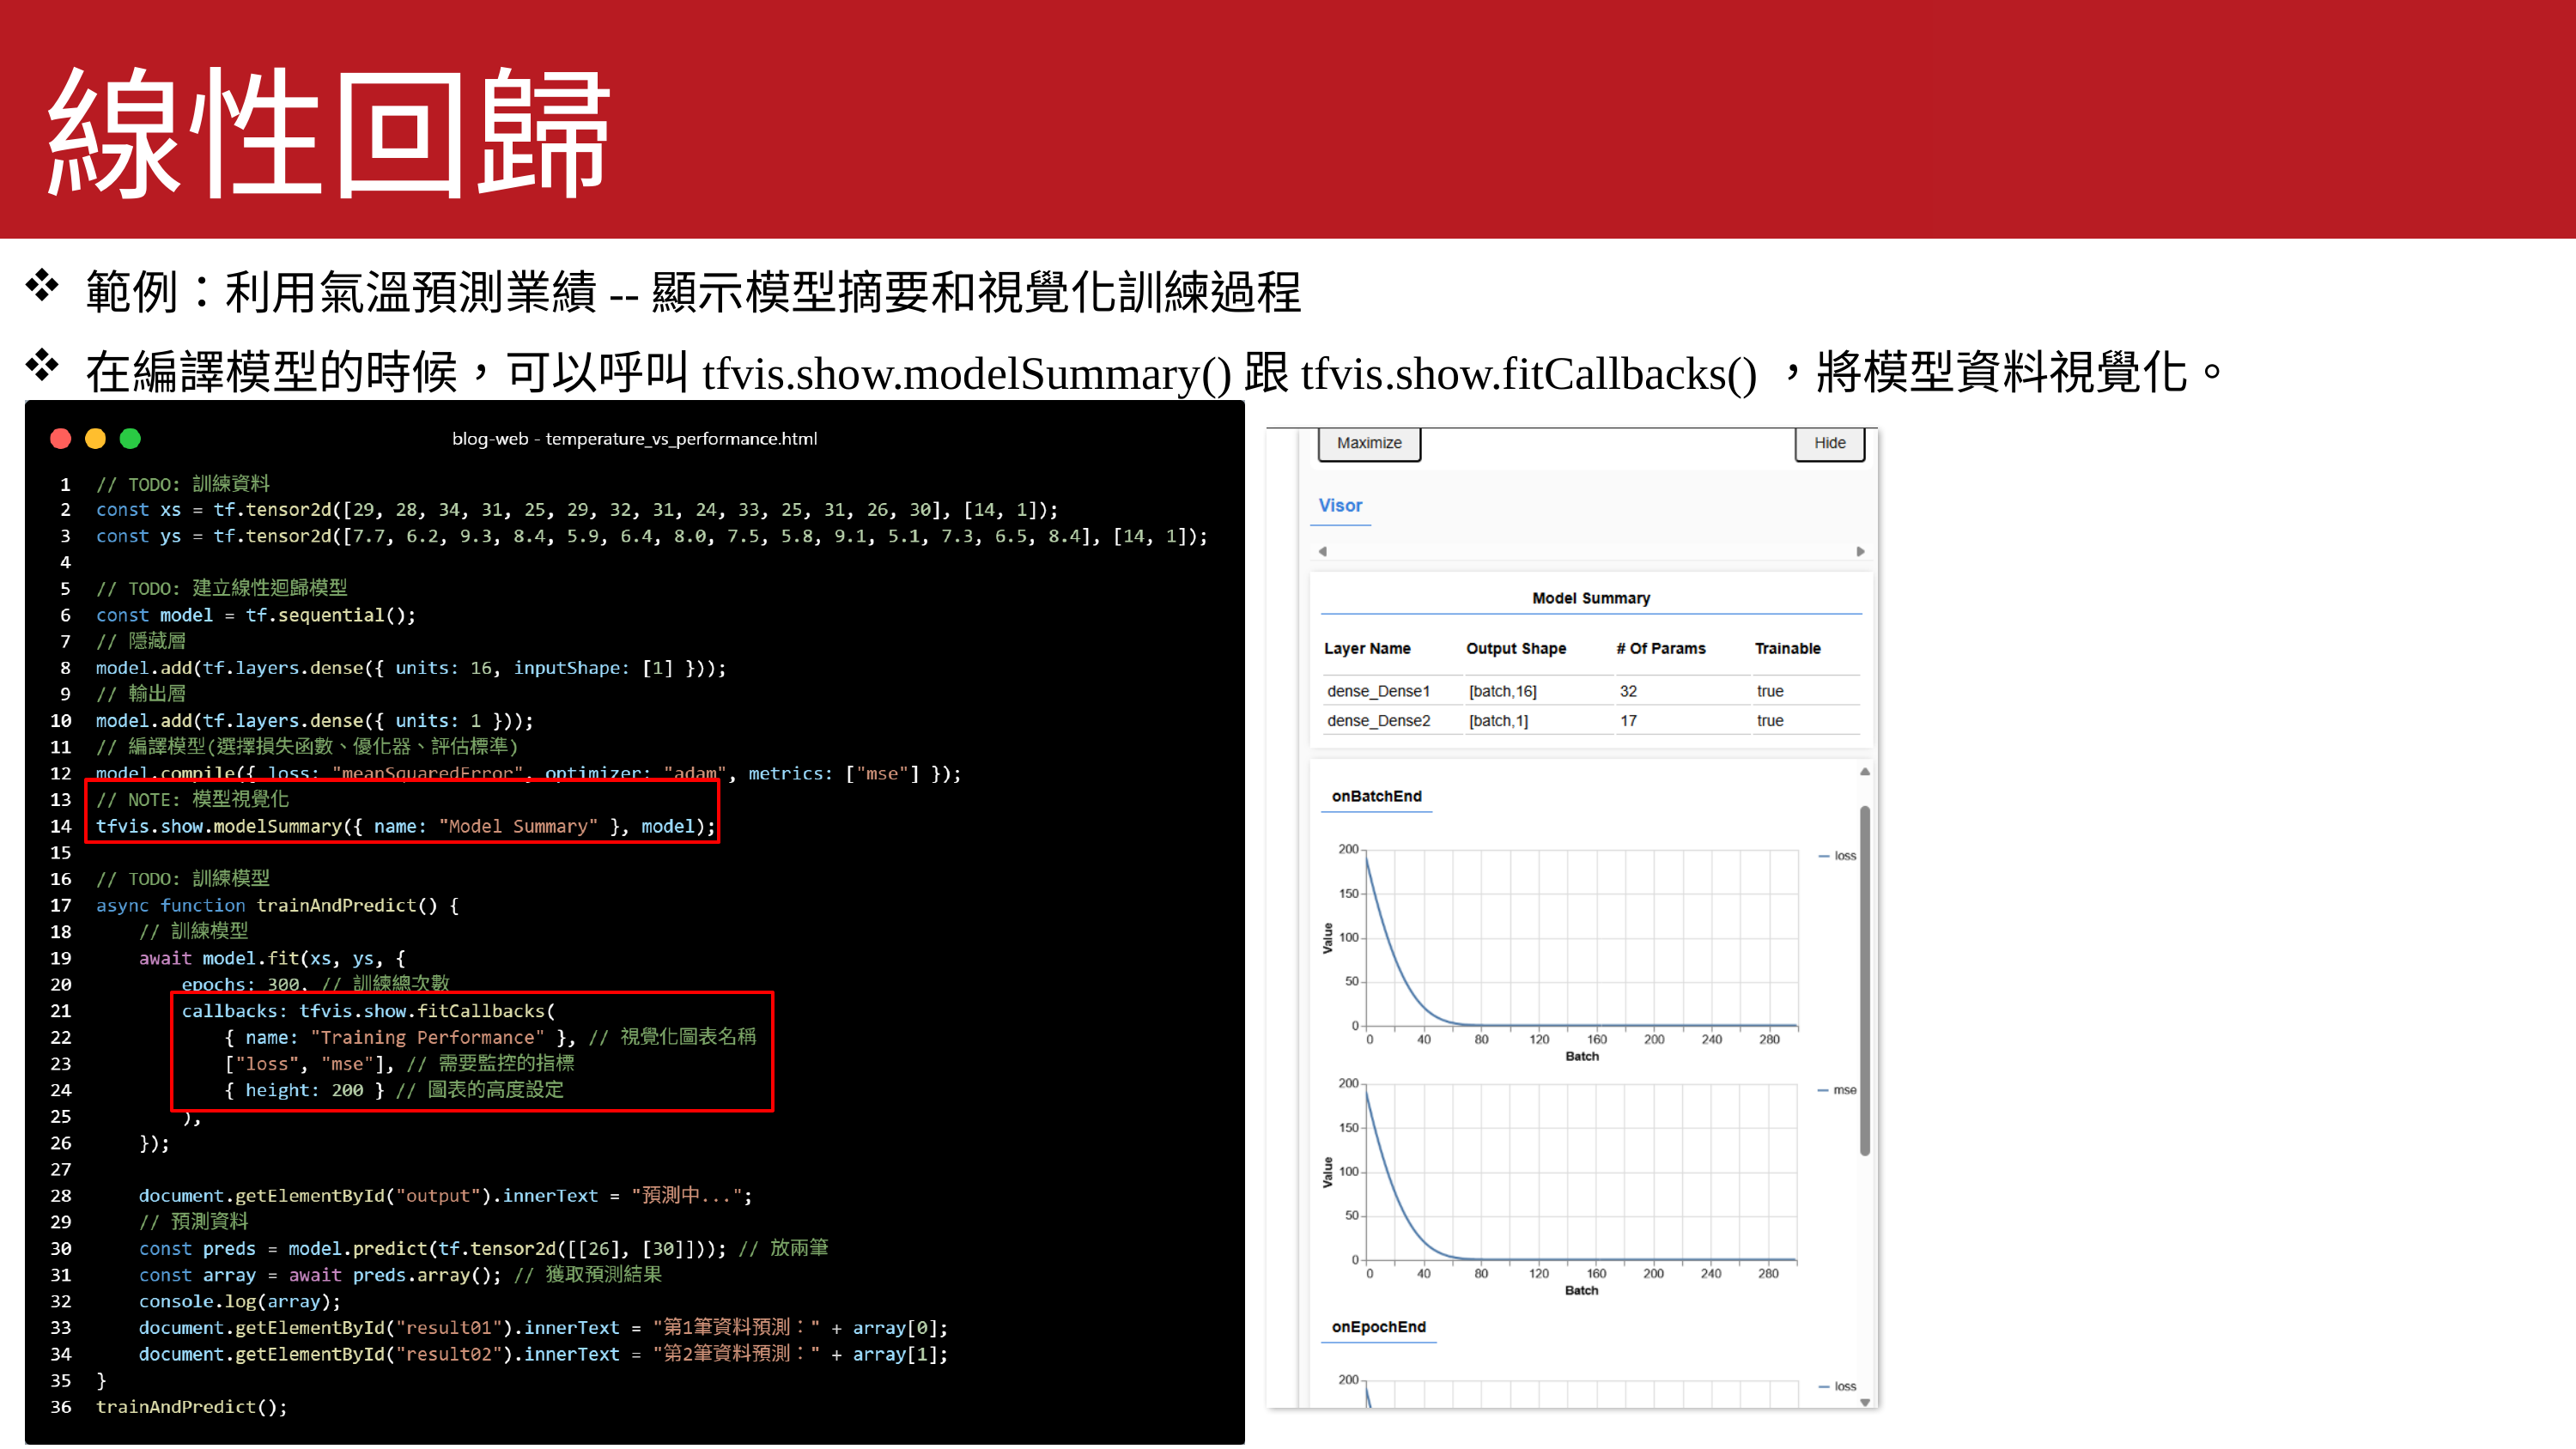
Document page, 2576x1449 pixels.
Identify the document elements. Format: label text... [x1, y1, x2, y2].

picture [24, 399, 1246, 1446]
text_box 範例：利用氣溫預測業績--顯示模型摘要和視覺化訓練過程 在編譯模型的時候，可以呼叫tfvis.show.modelSummary()跟tfvis.show.fitCallbacks()，將模型資料視覺化。 [21, 248, 2472, 398]
picture [1266, 427, 1879, 1408]
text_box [0, 0, 2576, 239]
